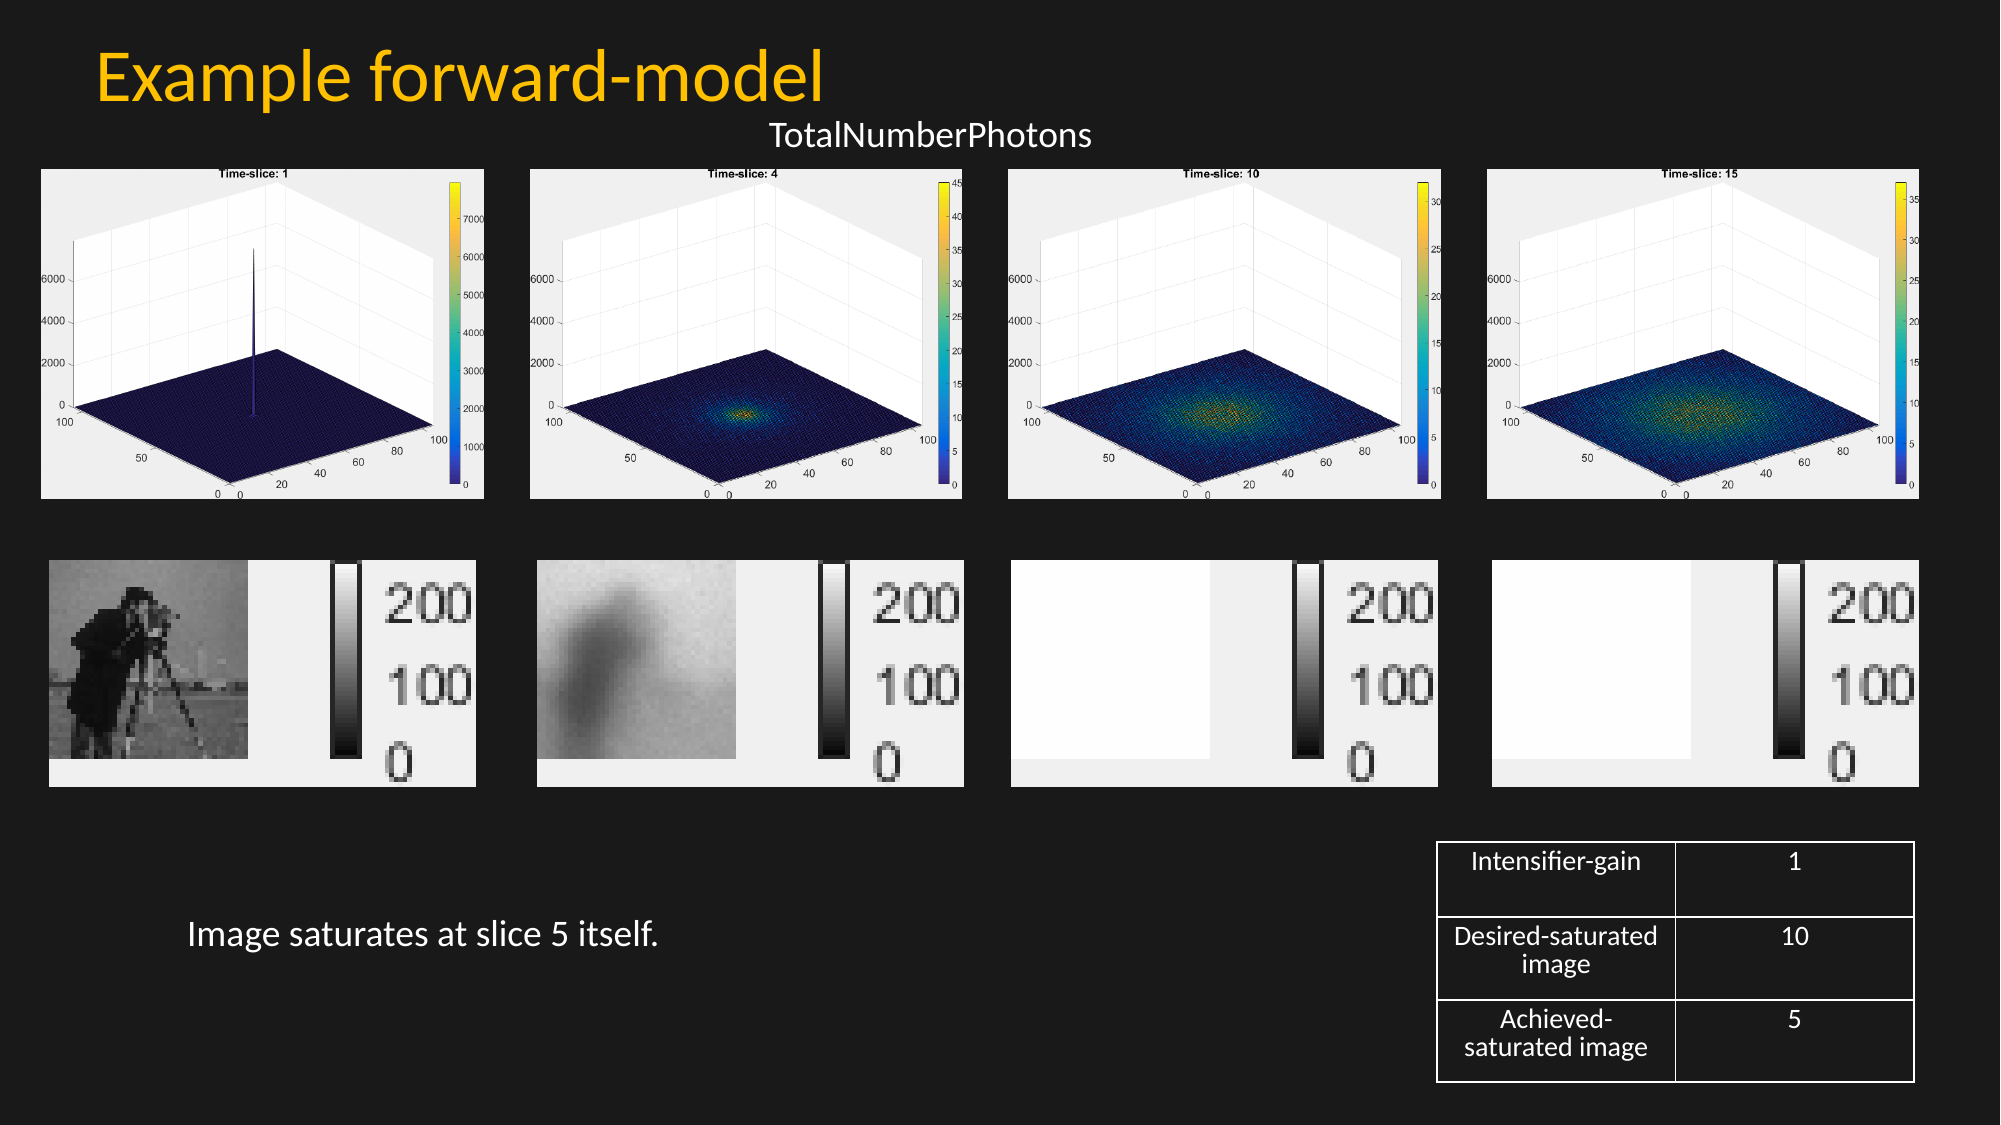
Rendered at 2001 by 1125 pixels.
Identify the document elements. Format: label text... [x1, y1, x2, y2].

text_box Image saturates at slice 5 itself. [172, 901, 773, 962]
table_cell Desired-saturated image [1438, 918, 1675, 999]
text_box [41, 169, 1919, 788]
table_cell 5 [1676, 1001, 1913, 1081]
table_header Intensifier-gain [1438, 843, 1675, 916]
table_cell Achieved-saturated image [1438, 1001, 1675, 1081]
table_header 1 [1676, 843, 1913, 916]
title Example forward-model [80, 19, 1881, 124]
table_cell 10 [1676, 918, 1913, 999]
